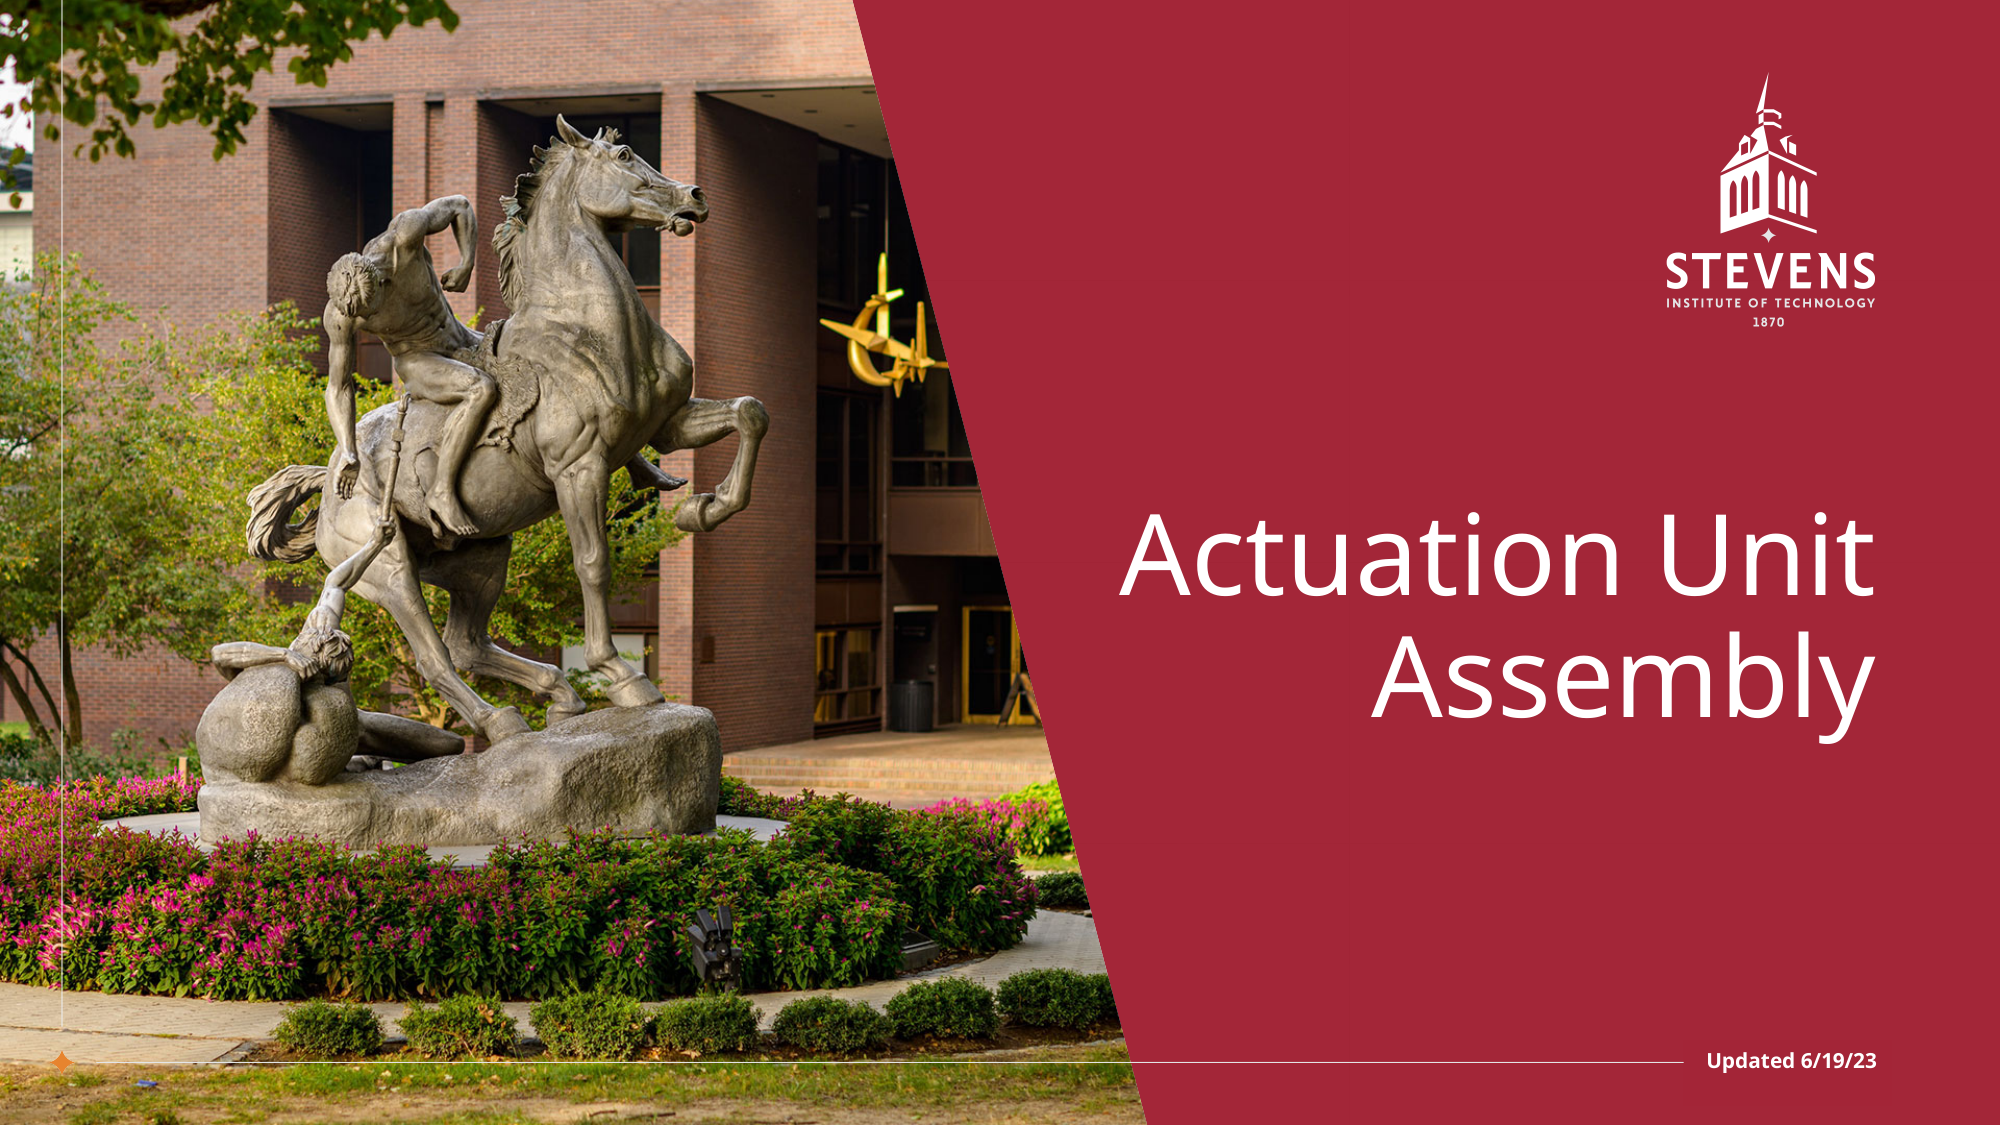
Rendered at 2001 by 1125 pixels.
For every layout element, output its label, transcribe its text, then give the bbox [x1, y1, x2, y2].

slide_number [1683, 1040, 1892, 1106]
title Actuation Unit Assembly [1037, 410, 1892, 749]
picture [0, 0, 2000, 1125]
